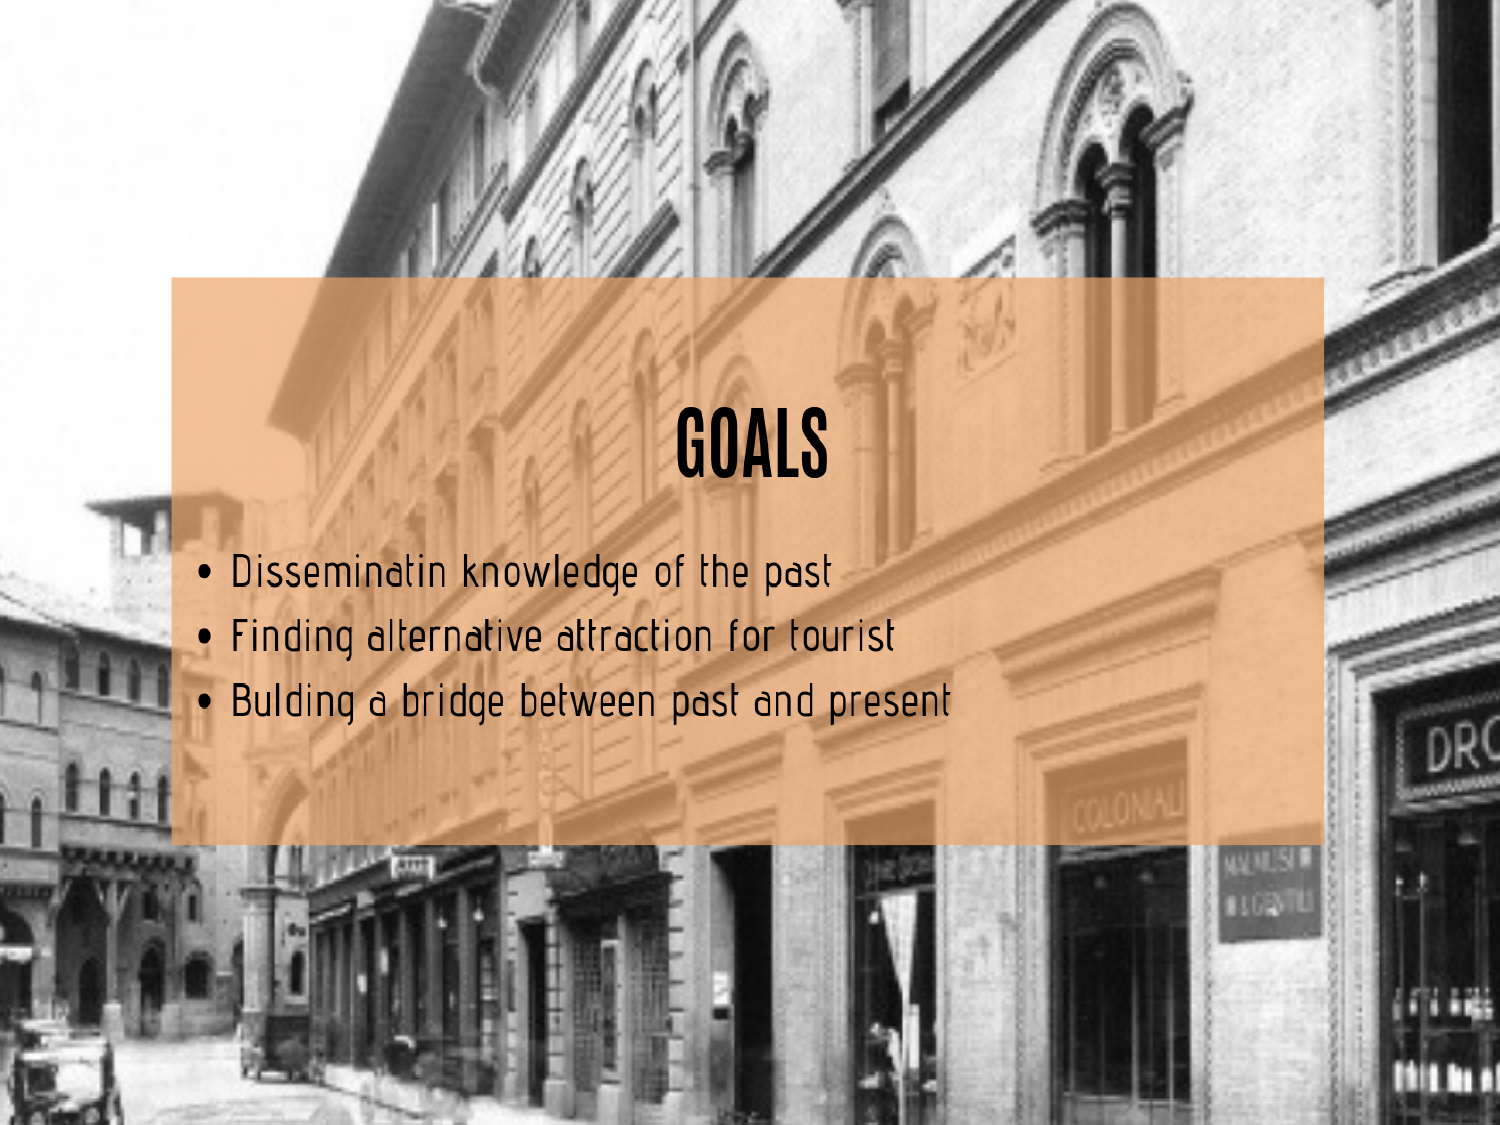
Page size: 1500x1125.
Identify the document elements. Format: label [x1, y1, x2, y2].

list [0, 0, 1500, 1125]
